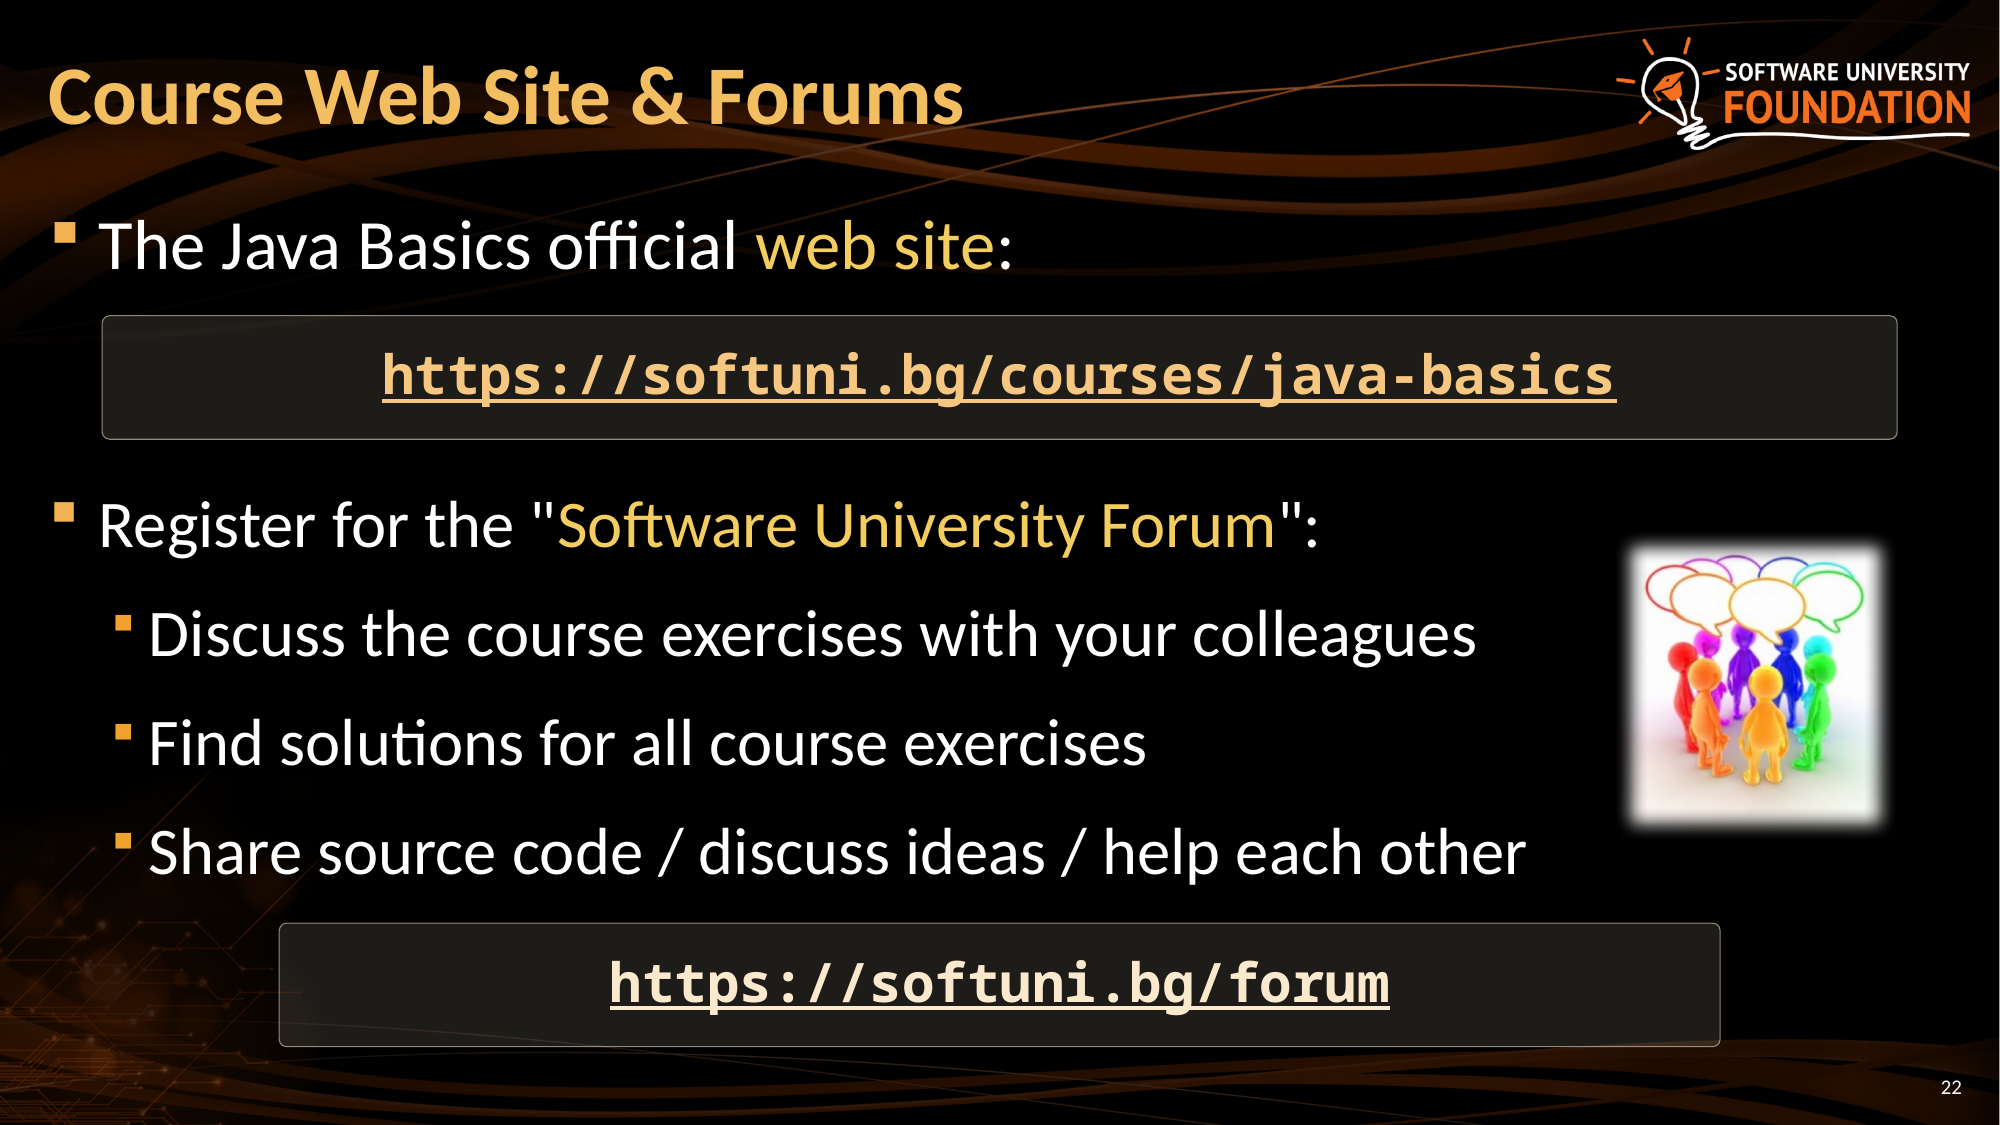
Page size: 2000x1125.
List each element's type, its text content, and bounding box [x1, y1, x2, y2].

picture [0, 0, 2000, 1125]
title Course Web Site & Forums [30, 6, 1602, 189]
list The Java Basics official web site: Register for the "Software University Forum": Discuss the course exercises with your colleagues Find solutions for all course exercises Share source code / discuss ideas / help each other [31, 188, 1968, 1103]
text_box https://softuni.bg/courses/java-basics [102, 315, 1898, 440]
text_box https://softuni.bg/forum [279, 923, 1721, 1047]
